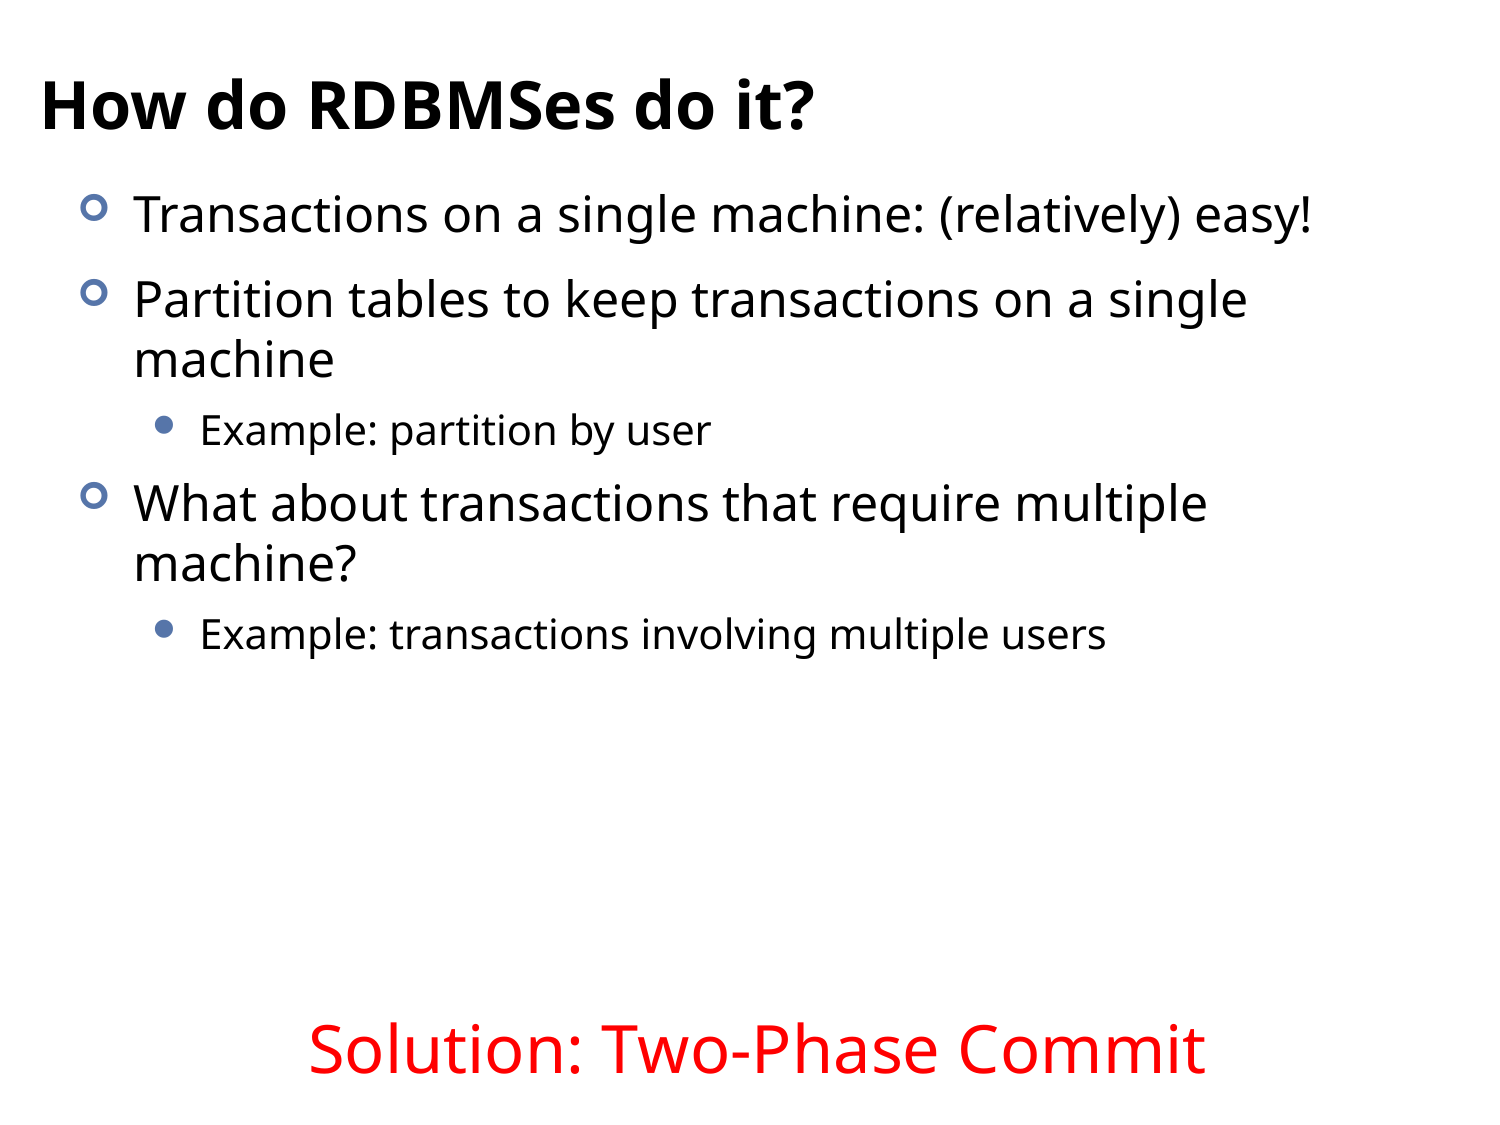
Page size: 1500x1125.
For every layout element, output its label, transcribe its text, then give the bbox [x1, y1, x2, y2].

list Transactions on a single machine: (relatively) easy! Partition tables to keep transactions on a single machine Example: partition by user What about transactions that require multiple machine? Example: transactions involving multiple users [62, 174, 1451, 1013]
text_box Solution: Two-Phase Commit [293, 999, 1223, 1095]
title How do RDBMSes do it? [24, 18, 1451, 188]
